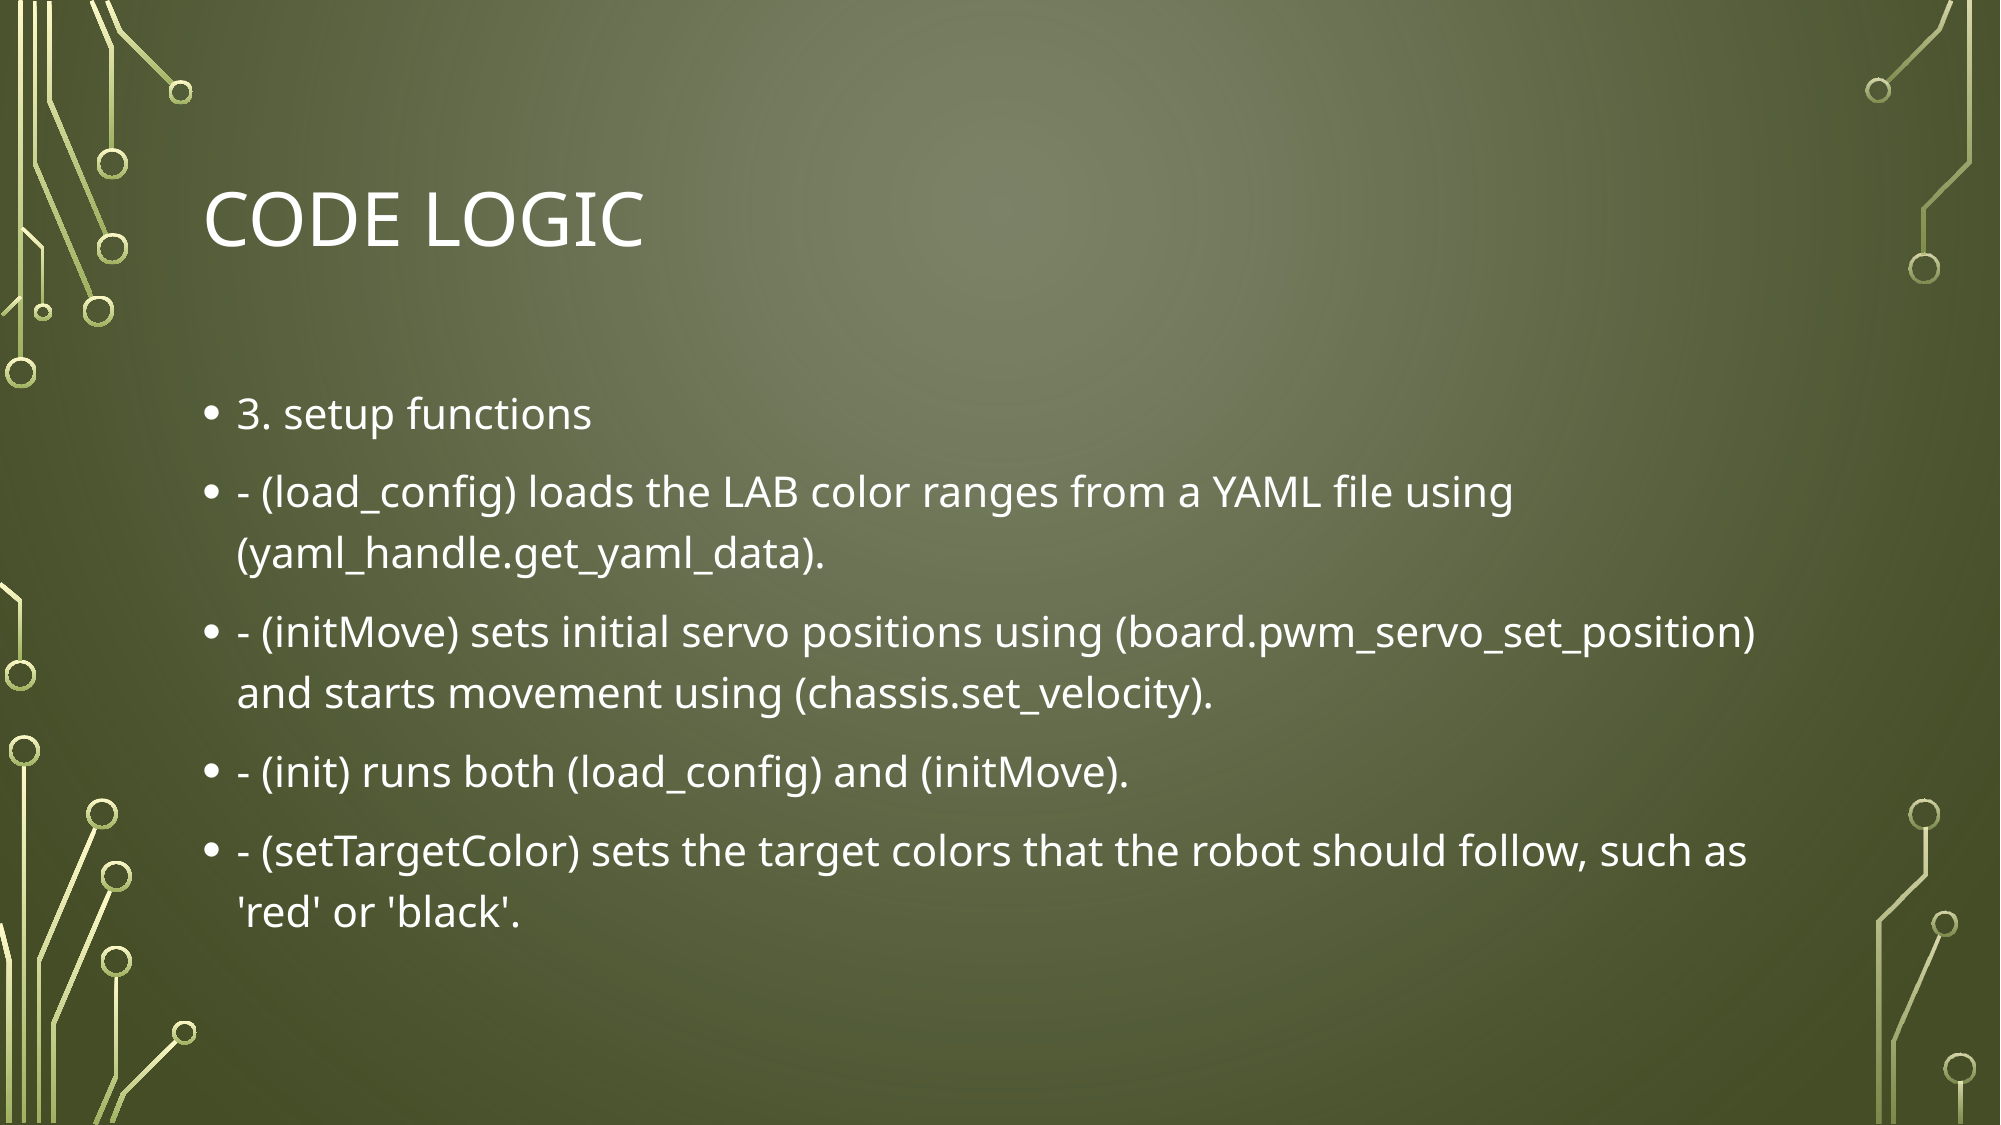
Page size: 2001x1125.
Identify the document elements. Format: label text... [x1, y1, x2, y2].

title Code Logic [187, 101, 1813, 344]
list 3. setup functions - (load_config) loads the LAB color ranges from a YAML file using (yaml_handle.get_yaml_data). - (initMove) sets initial servo positions using (board.pwm_servo_set_position) and starts movement using (chassis.set_velocity). - (init) runs both (load_config) and (initMove). - (setTargetColor) sets the target colors that the robot should follow, such as 'red' or 'black'. [187, 369, 1813, 950]
